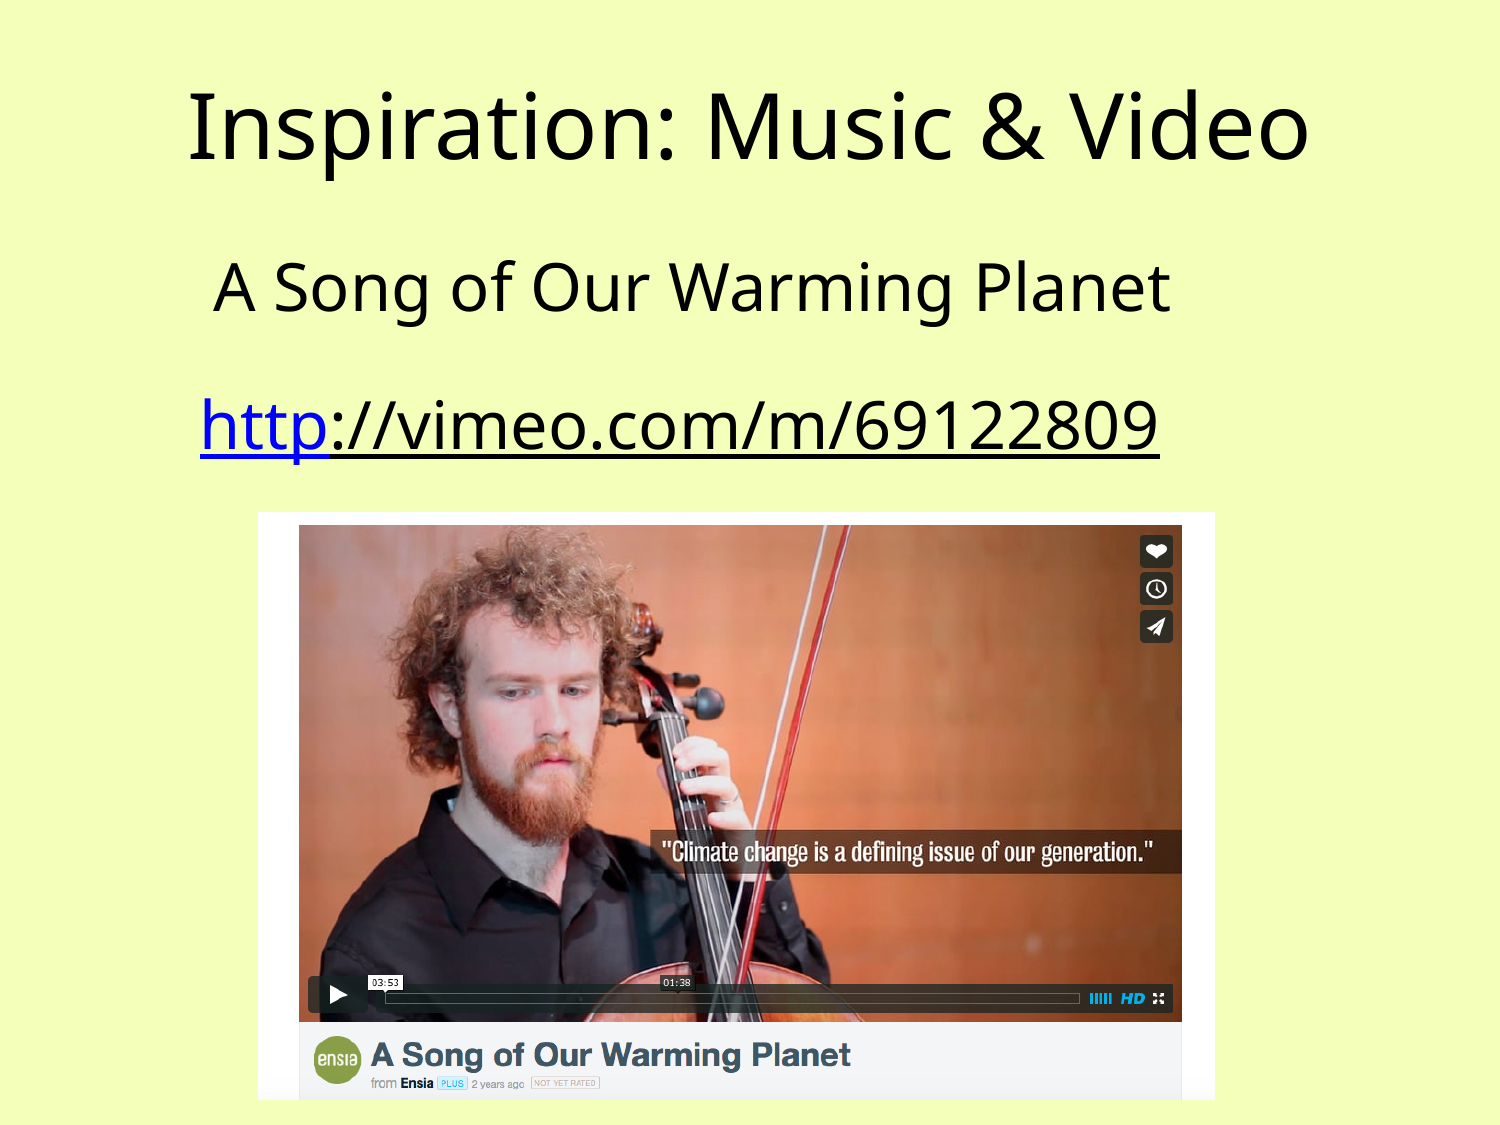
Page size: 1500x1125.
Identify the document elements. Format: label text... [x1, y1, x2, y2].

title Inspiration: Music & Video [75, 45, 1425, 200]
list http://vimeo.com/m/69122809 [184, 375, 1210, 538]
text_box A Song of Our Warming Planet [198, 237, 1188, 333]
picture [258, 512, 1216, 1101]
